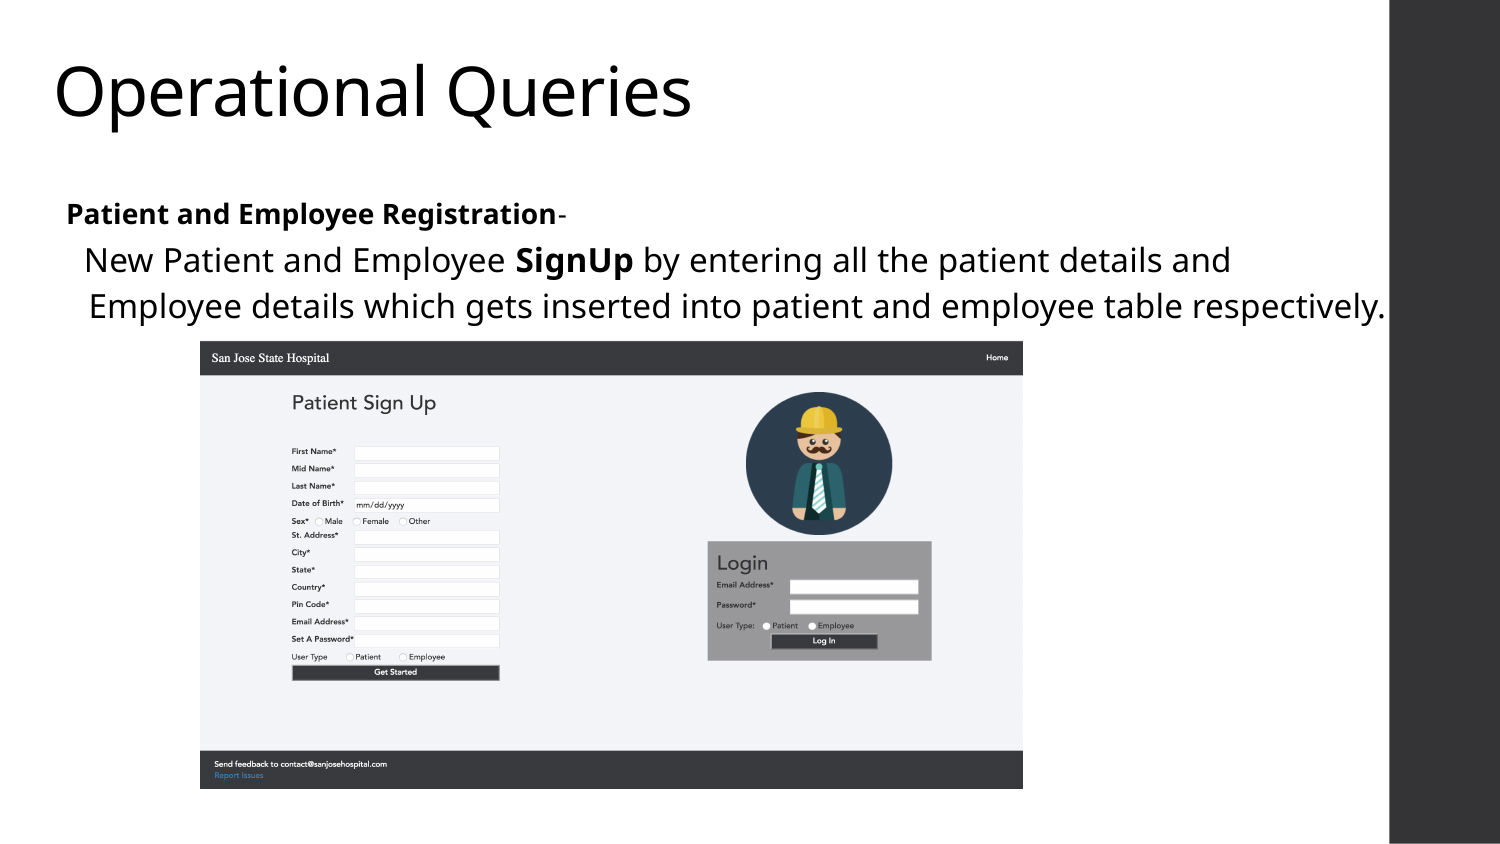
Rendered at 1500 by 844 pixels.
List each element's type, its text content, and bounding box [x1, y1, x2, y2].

title Operational Queries [38, 42, 1437, 142]
picture [200, 340, 1023, 789]
list Patient and Employee Registration- New Patient and Employee SignUp by entering all the patient details and Employee details which gets inserted into patient and employee table respectively. [51, 176, 1409, 725]
